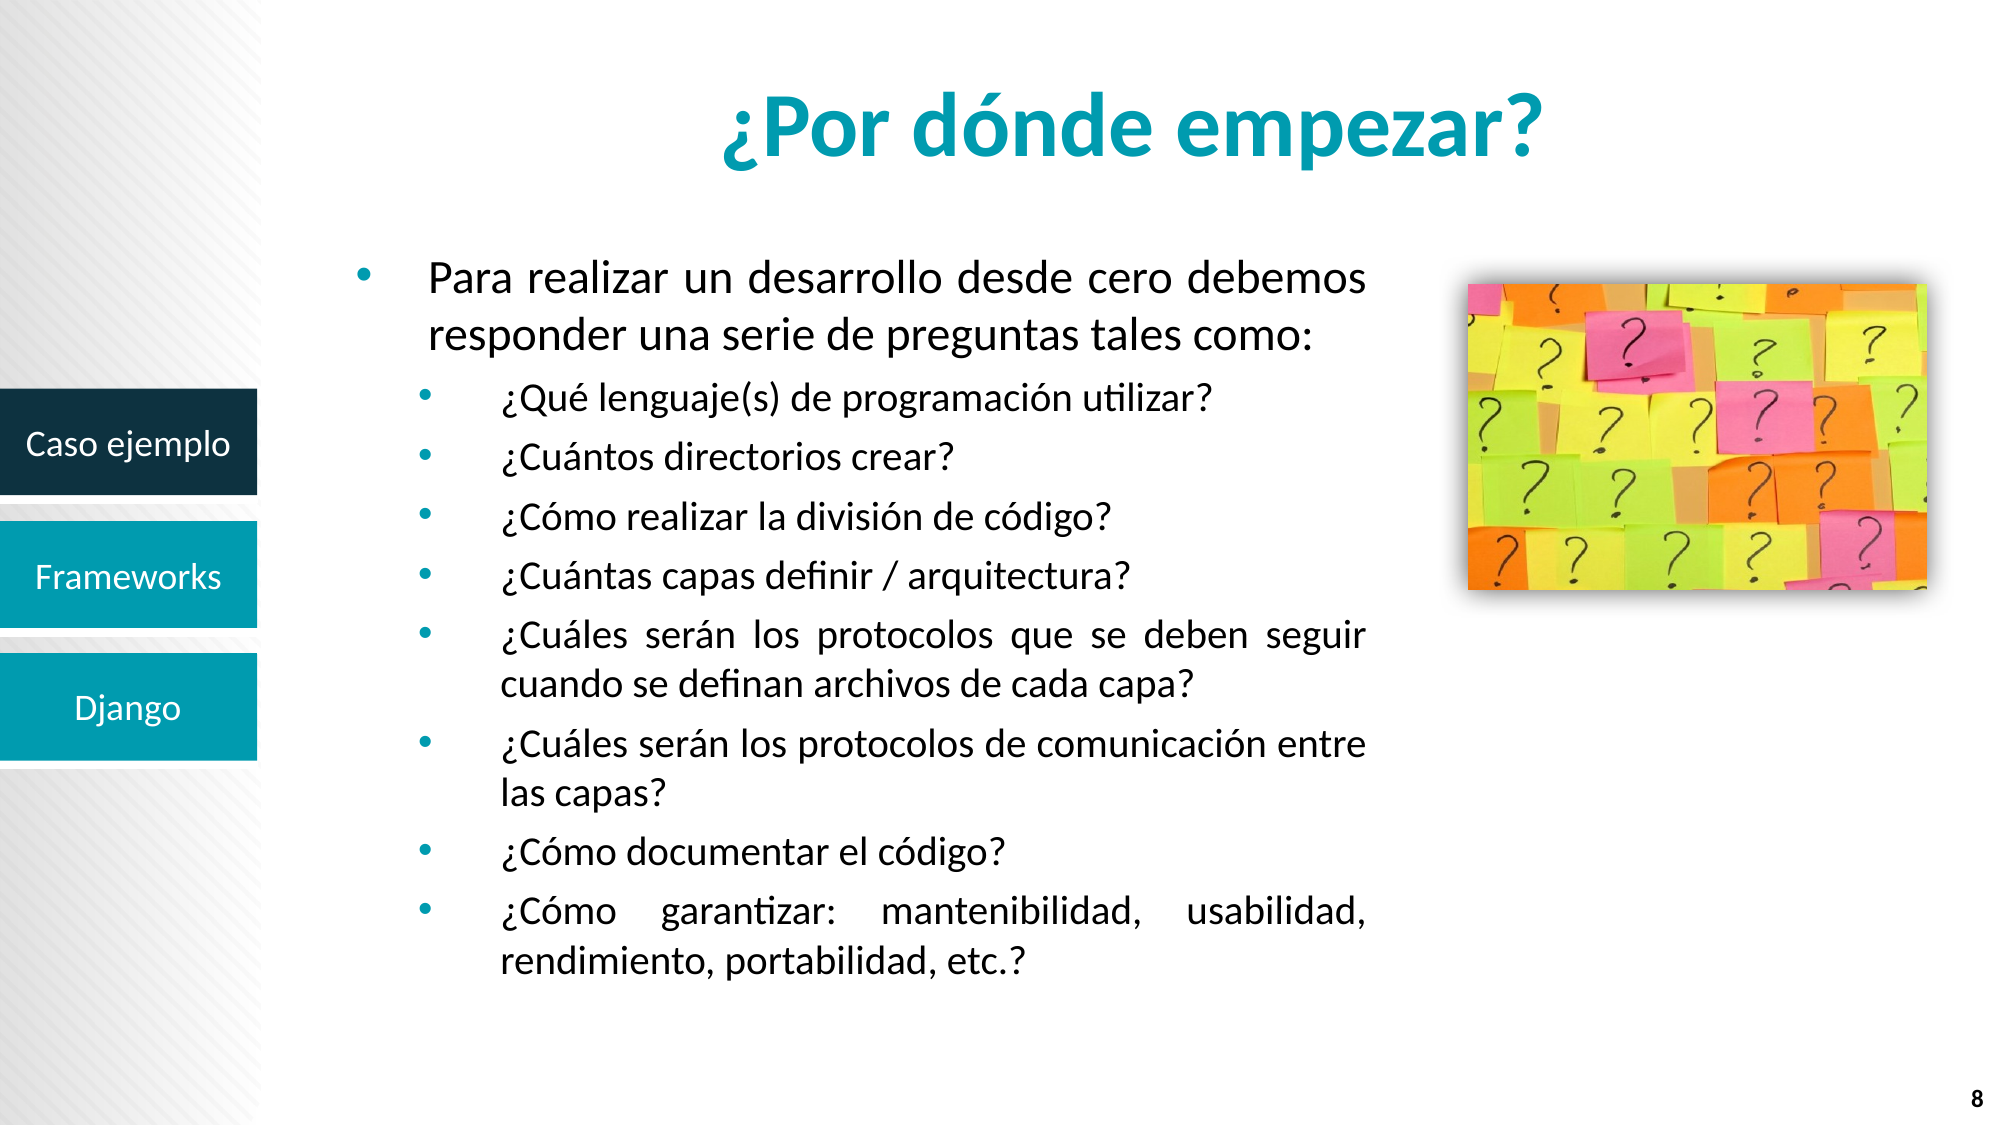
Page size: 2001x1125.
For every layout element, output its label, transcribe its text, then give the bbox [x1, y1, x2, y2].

picture [1468, 284, 1927, 590]
text_box Django [0, 653, 257, 758]
list Para realizar un desarrollo desde cero debemos responder una serie de preguntas tales como: ¿Qué lenguaje(s) de programación utilizar? ¿Cuántos directorios crear? ¿Cómo realizar la división de código? ¿Cuántas capas definir / arquitectura? ¿Cuáles serán los protocolos que se deben seguir cuando se definan archivos de cada capa? ¿Cuáles serán los protocolos de comunicación entre las capas? ¿Cómo documentar el código? ¿Cómo garantizar: mantenibilidad, usabilidad, rendimiento, portabilidad, etc.? [340, 231, 1383, 997]
title ¿Por dónde empezar? [340, 36, 1927, 204]
slide_number 8 [1921, 1072, 2000, 1124]
